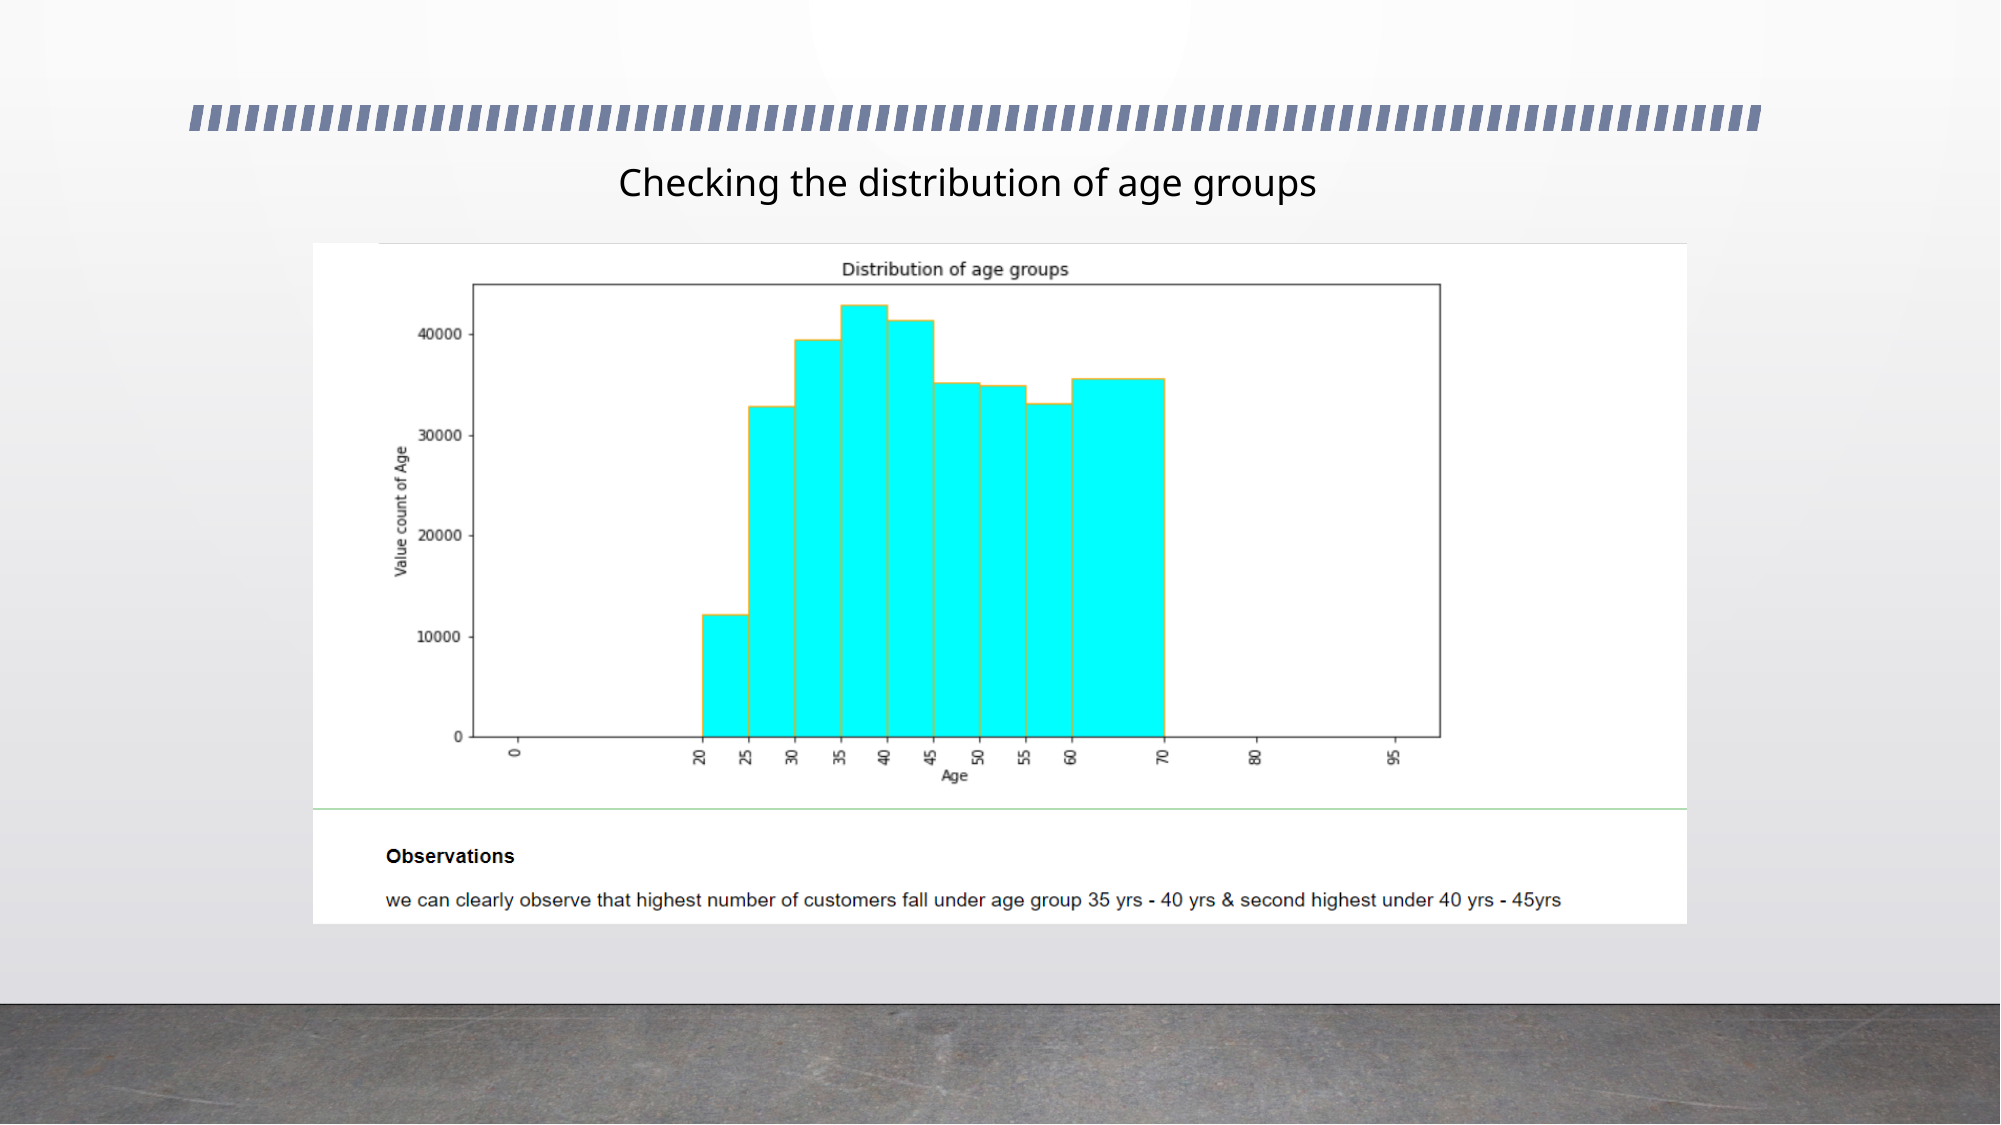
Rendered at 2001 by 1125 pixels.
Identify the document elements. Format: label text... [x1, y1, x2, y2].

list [312, 243, 1687, 926]
title Checking the distribution of age groups [185, 156, 1761, 258]
picture [0, 1004, 2000, 1124]
